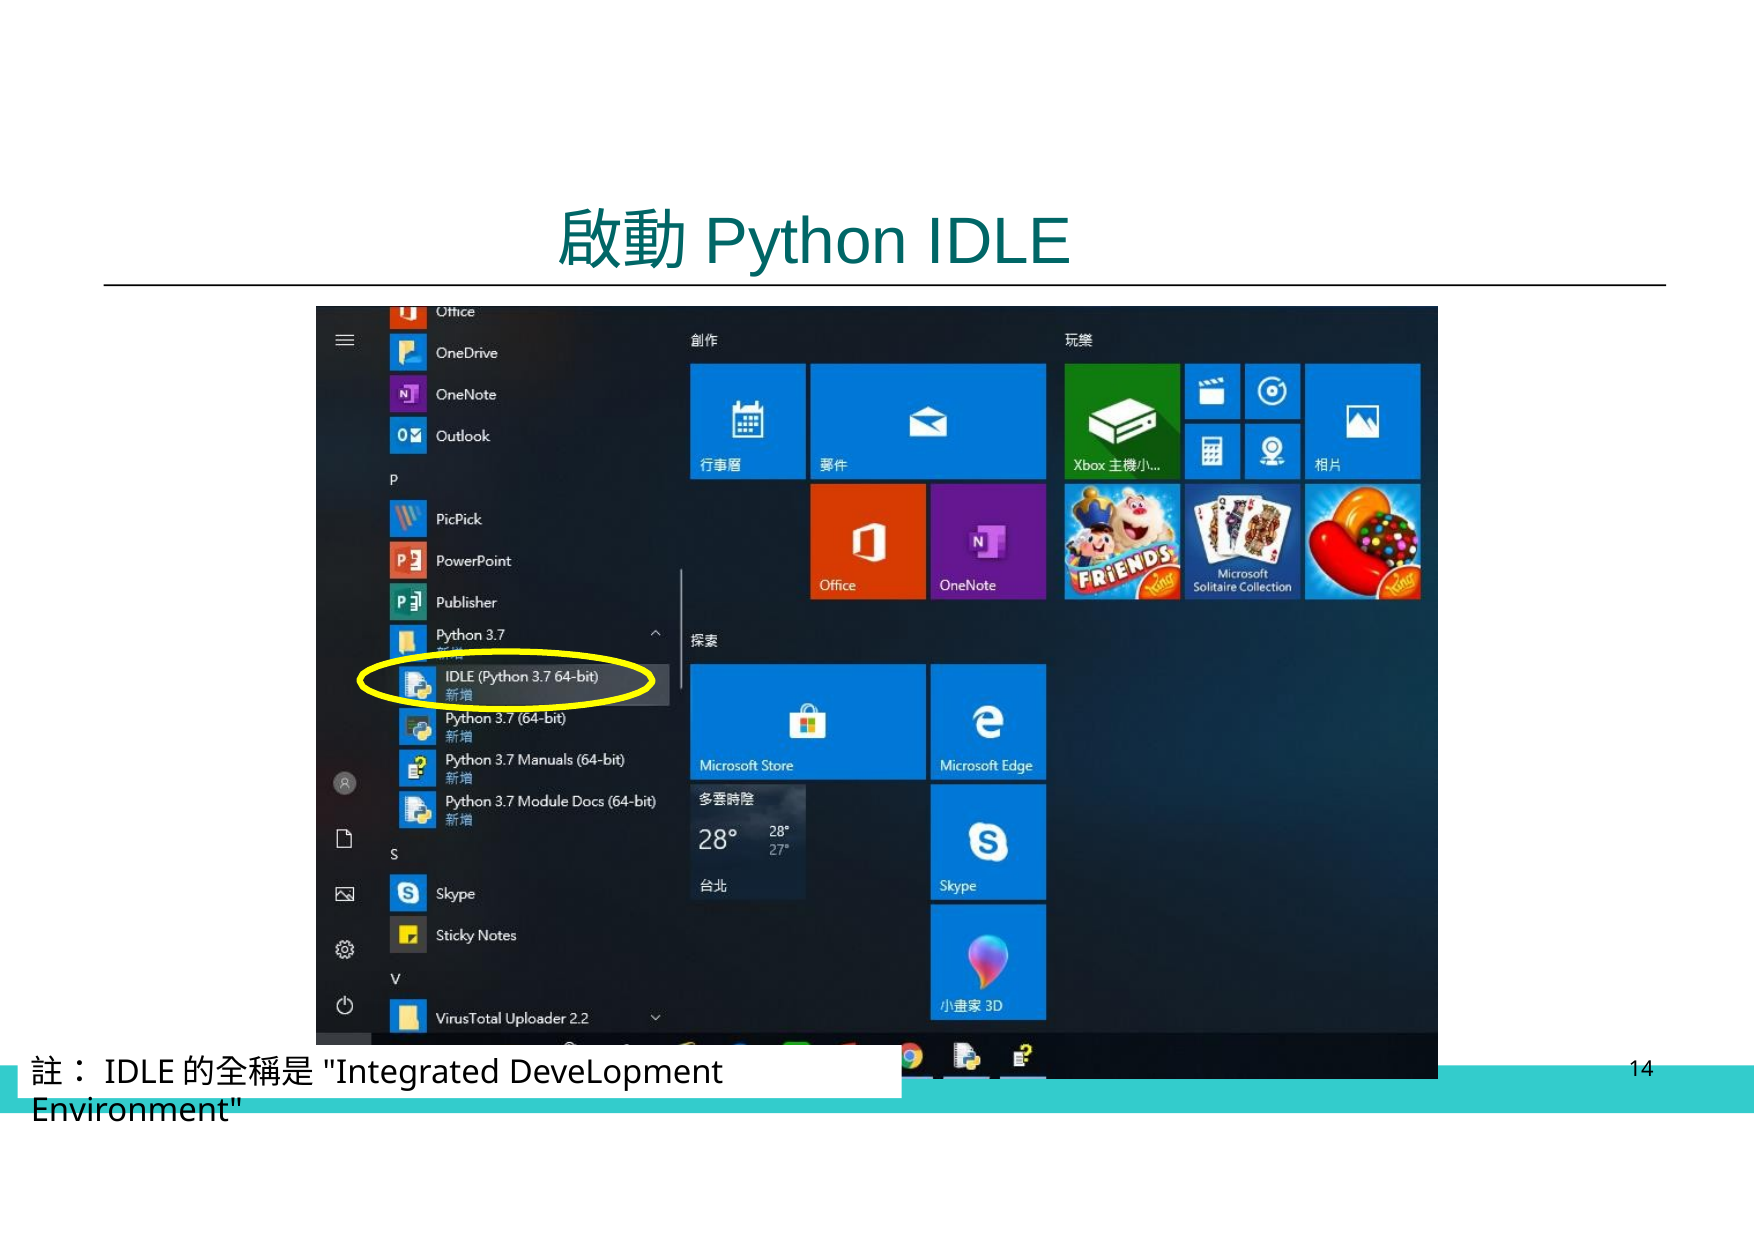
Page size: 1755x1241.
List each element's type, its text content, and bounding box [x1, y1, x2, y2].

text_box 註：IDLE的全稱是"Integrated DeveLopment Environment" [28, 1107, 882, 1129]
title 啟動Python IDLE [555, 196, 1199, 304]
text_box 14 [1626, 1054, 1656, 1081]
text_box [17, 305, 1438, 1099]
